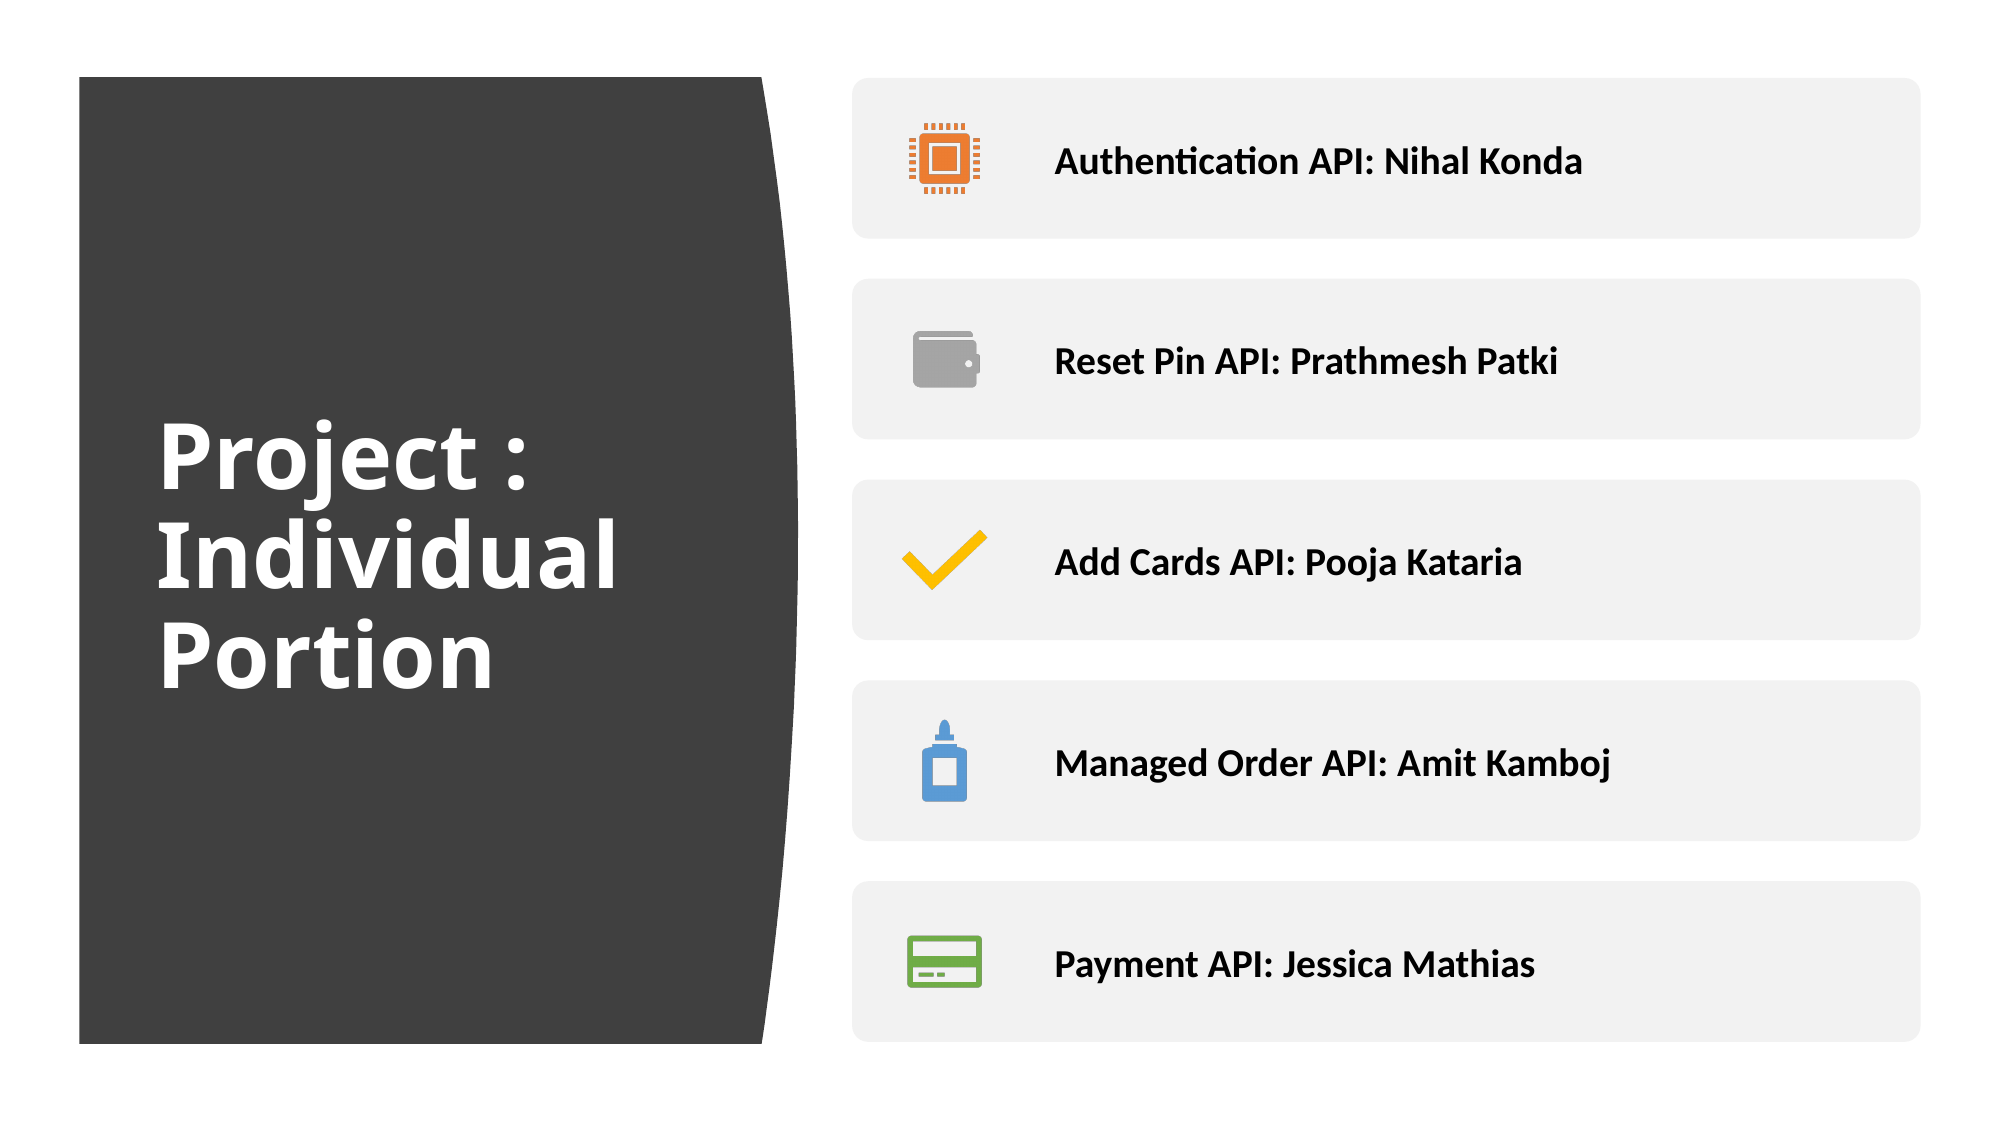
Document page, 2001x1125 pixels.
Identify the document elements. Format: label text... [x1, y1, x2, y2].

title Project : Individual Portion [141, 166, 702, 953]
text_box [78, 76, 800, 1045]
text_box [852, 77, 1921, 1043]
